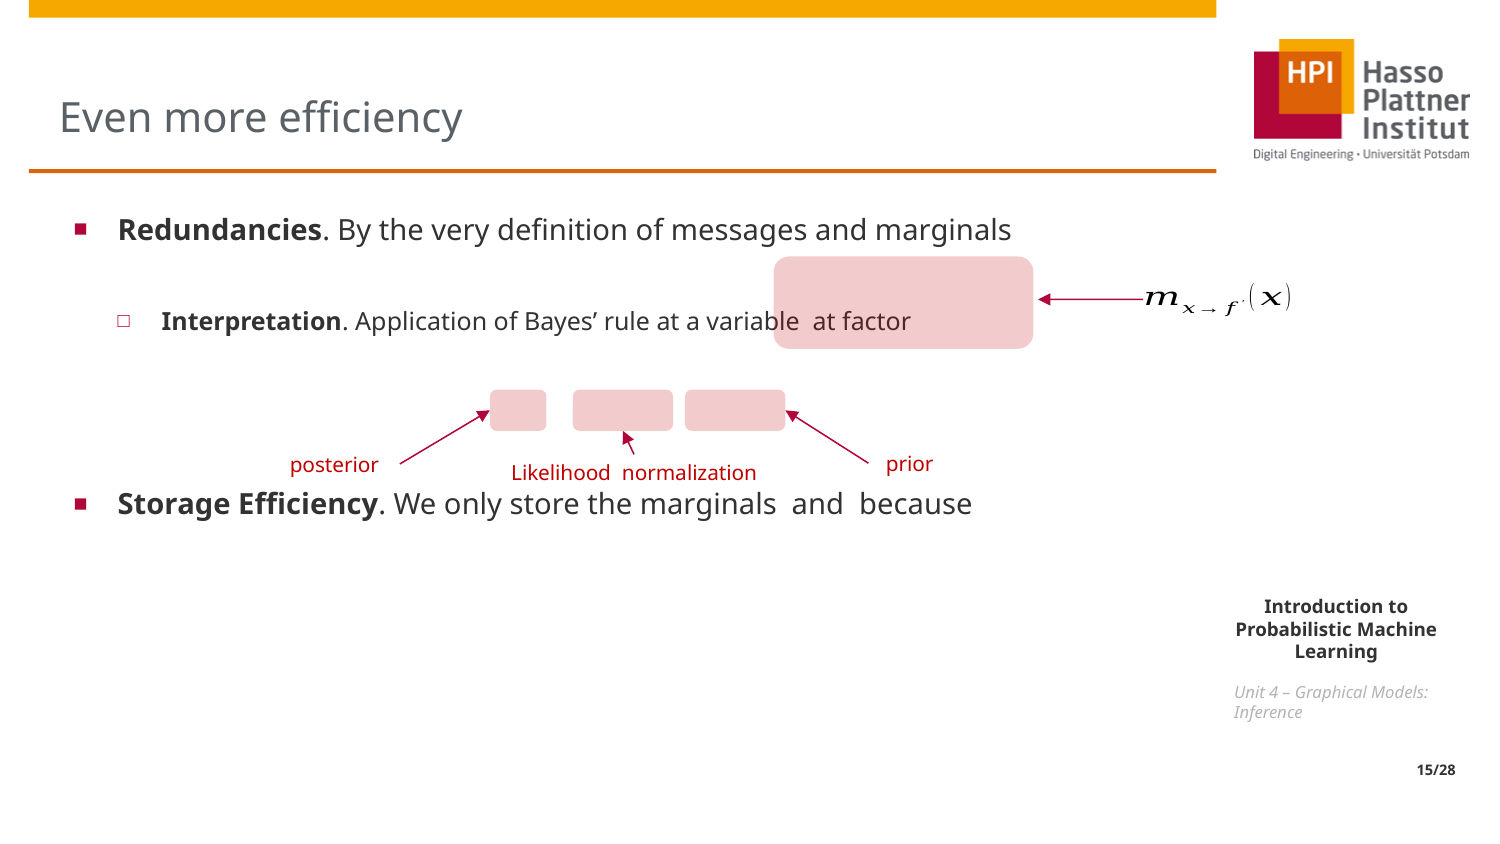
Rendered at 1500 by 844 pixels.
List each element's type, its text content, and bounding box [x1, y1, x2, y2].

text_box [622, 430, 635, 455]
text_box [399, 409, 491, 465]
text_box [570, 387, 676, 434]
text_box [682, 387, 788, 434]
picture [1254, 39, 1470, 161]
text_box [785, 410, 869, 464]
text_box [771, 254, 1036, 351]
text_box [487, 387, 549, 434]
text_box prior [868, 445, 951, 481]
title Even more efficiency [58, 17, 1187, 170]
text_box posterior [268, 446, 400, 482]
